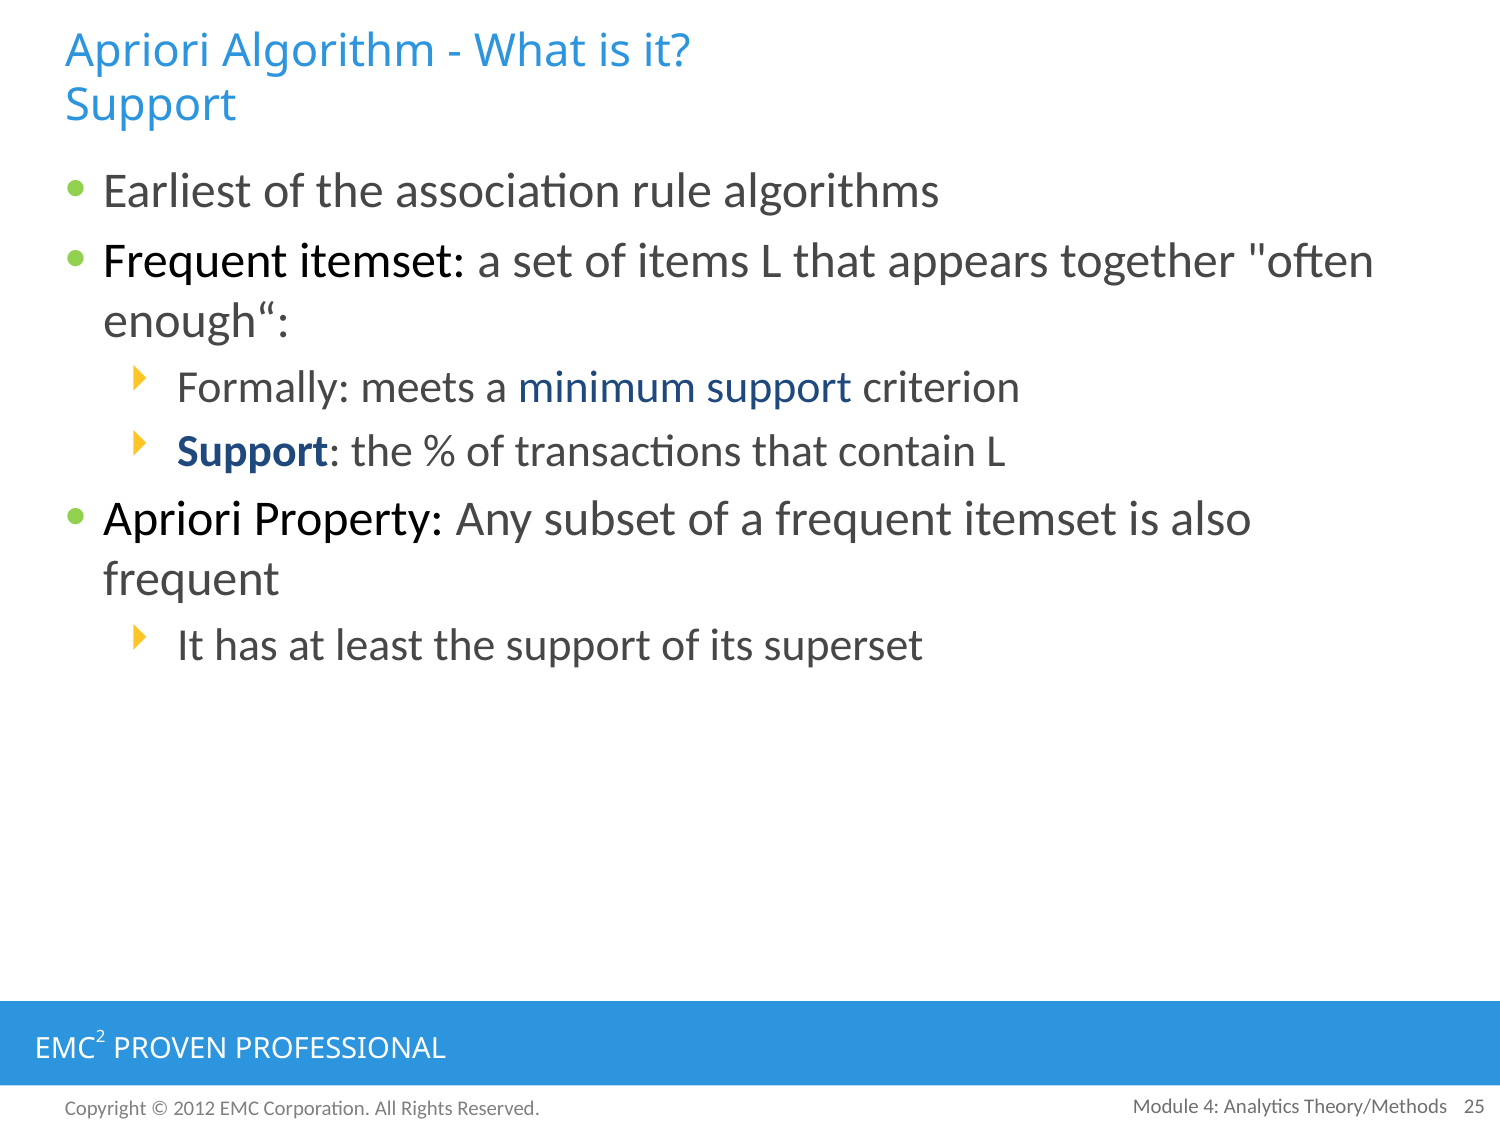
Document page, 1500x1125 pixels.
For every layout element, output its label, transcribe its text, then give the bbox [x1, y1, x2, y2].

title Apriori Algorithm - What is it? Support [49, 12, 1438, 138]
footer Module 4: Analytics Theory/Methods [774, 1087, 1463, 1125]
list Earliest of the association rule algorithms Frequent itemset: a set of items L that appears together "often enough“: Formally: meets a minimum support criterion Support: the % of transactions that contain L Apriori Property: Any subset of a frequent itemset is also frequent It has at least the support of its superset [49, 149, 1438, 1001]
slide_number 25 [1463, 1087, 1500, 1125]
